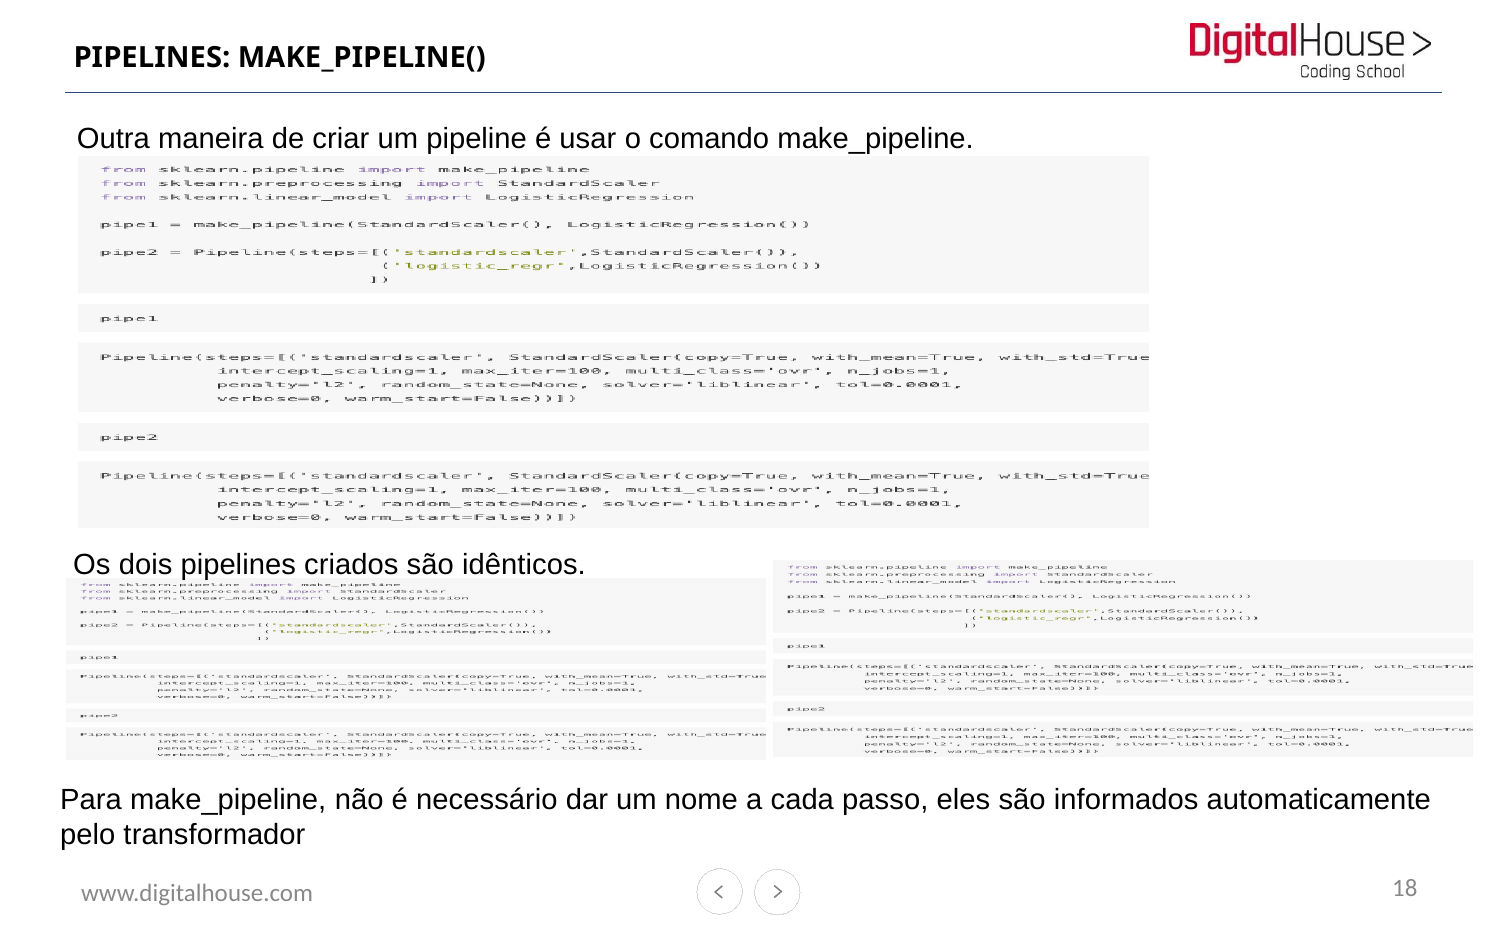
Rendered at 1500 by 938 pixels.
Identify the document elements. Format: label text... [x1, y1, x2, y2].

picture [78, 156, 1162, 529]
picture [1190, 23, 1431, 80]
title PIPELINES: MAKE_PIPELINE() [72, 23, 1074, 90]
text_box Os dois pipelines criados são idênticos. [65, 531, 1435, 578]
text_box Para make_pipeline, não é necessário dar um nome a cada passo, eles são informados automaticamente pelo transformador [52, 772, 1450, 858]
text_box Outra maneira de criar um pipeline é usar o comando make_pipeline. [69, 104, 1438, 162]
picture [66, 560, 1481, 761]
slide_number 18 [1383, 862, 1426, 910]
